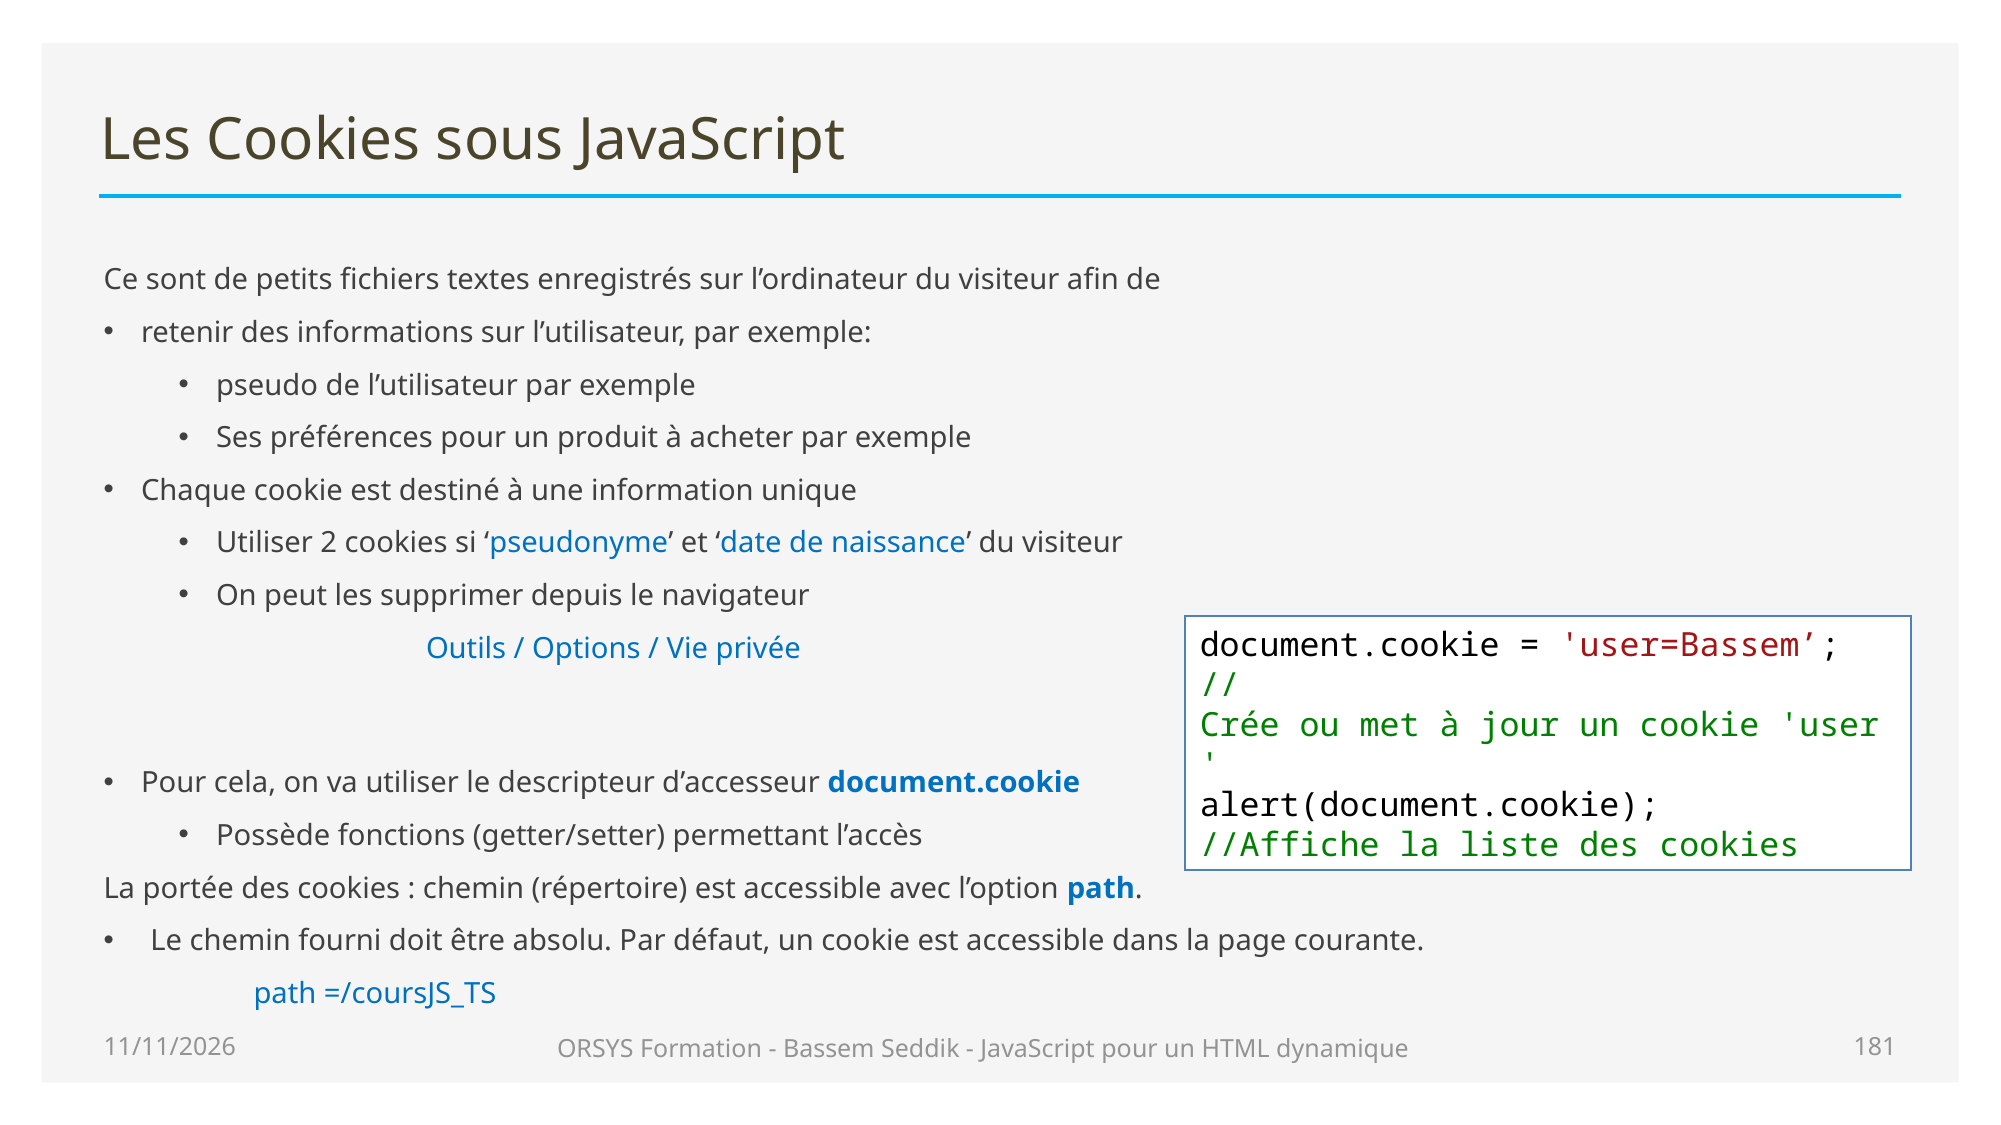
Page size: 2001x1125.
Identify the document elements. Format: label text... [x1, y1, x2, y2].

footer ORSYS Formation - Bassem Seddik - JavaScript pour un HTML dynamique [340, 1017, 1626, 1078]
title Les Cookies sous JavaScript [85, 73, 1888, 179]
list Ce sont de petits fichiers textes enregistrés sur l’ordinateur du visiteur afin de retenir des informations sur l’utilisateur, par exemple: pseudo de l’utilisateur par exemple Ses préférences pour un produit à acheter par exemple Chaque cookie est destiné à une information unique Utiliser 2 cookies si ‘pseudonyme’ et ‘date de naissance’ du visiteur On peut les supprimer depuis le navigateur Outils / Options / Vie privée Pour cela, on va utiliser le descripteur d’accesseur document.cookie Possède fonctions (getter/setter) permettant l’accès La portée des cookies : chemin (répertoire) est accessible avec l’option path. Le chemin fourni doit être absolu. Par défaut, un cookie est accessible dans la page courante. path =/coursJS_TS [88, 235, 1891, 1017]
slide_number 181 [1626, 1017, 1912, 1078]
text_box document.cookie = 'user=Bassem’; //Crée ou met à jour un cookie 'user' alert(document.cookie); //Affiche la liste des cookies [1184, 615, 1912, 871]
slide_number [88, 1017, 340, 1078]
